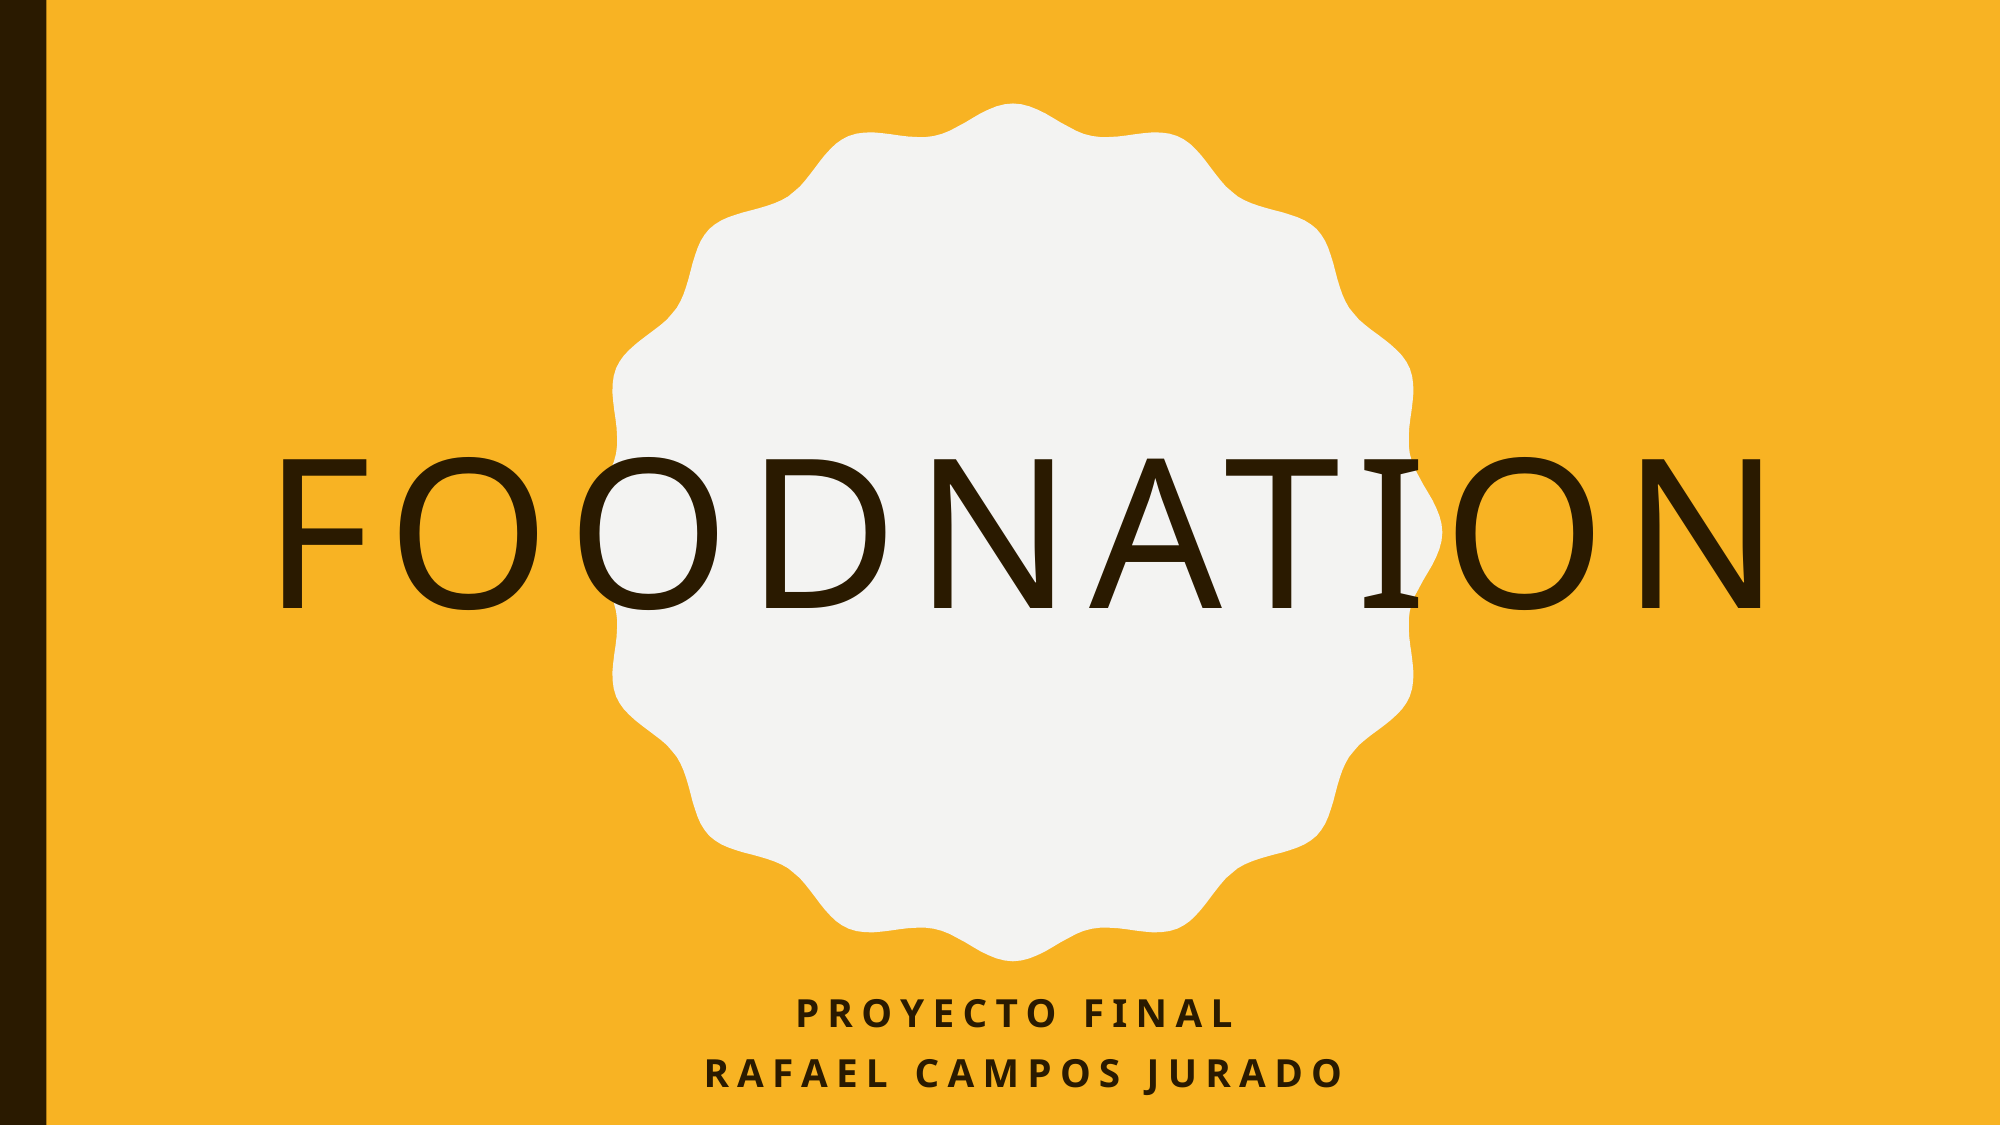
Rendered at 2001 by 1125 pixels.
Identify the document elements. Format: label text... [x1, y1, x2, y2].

title Foodnation [176, 180, 1870, 902]
subtitle Proyecto final Rafael campos jurado [363, 980, 1684, 1103]
